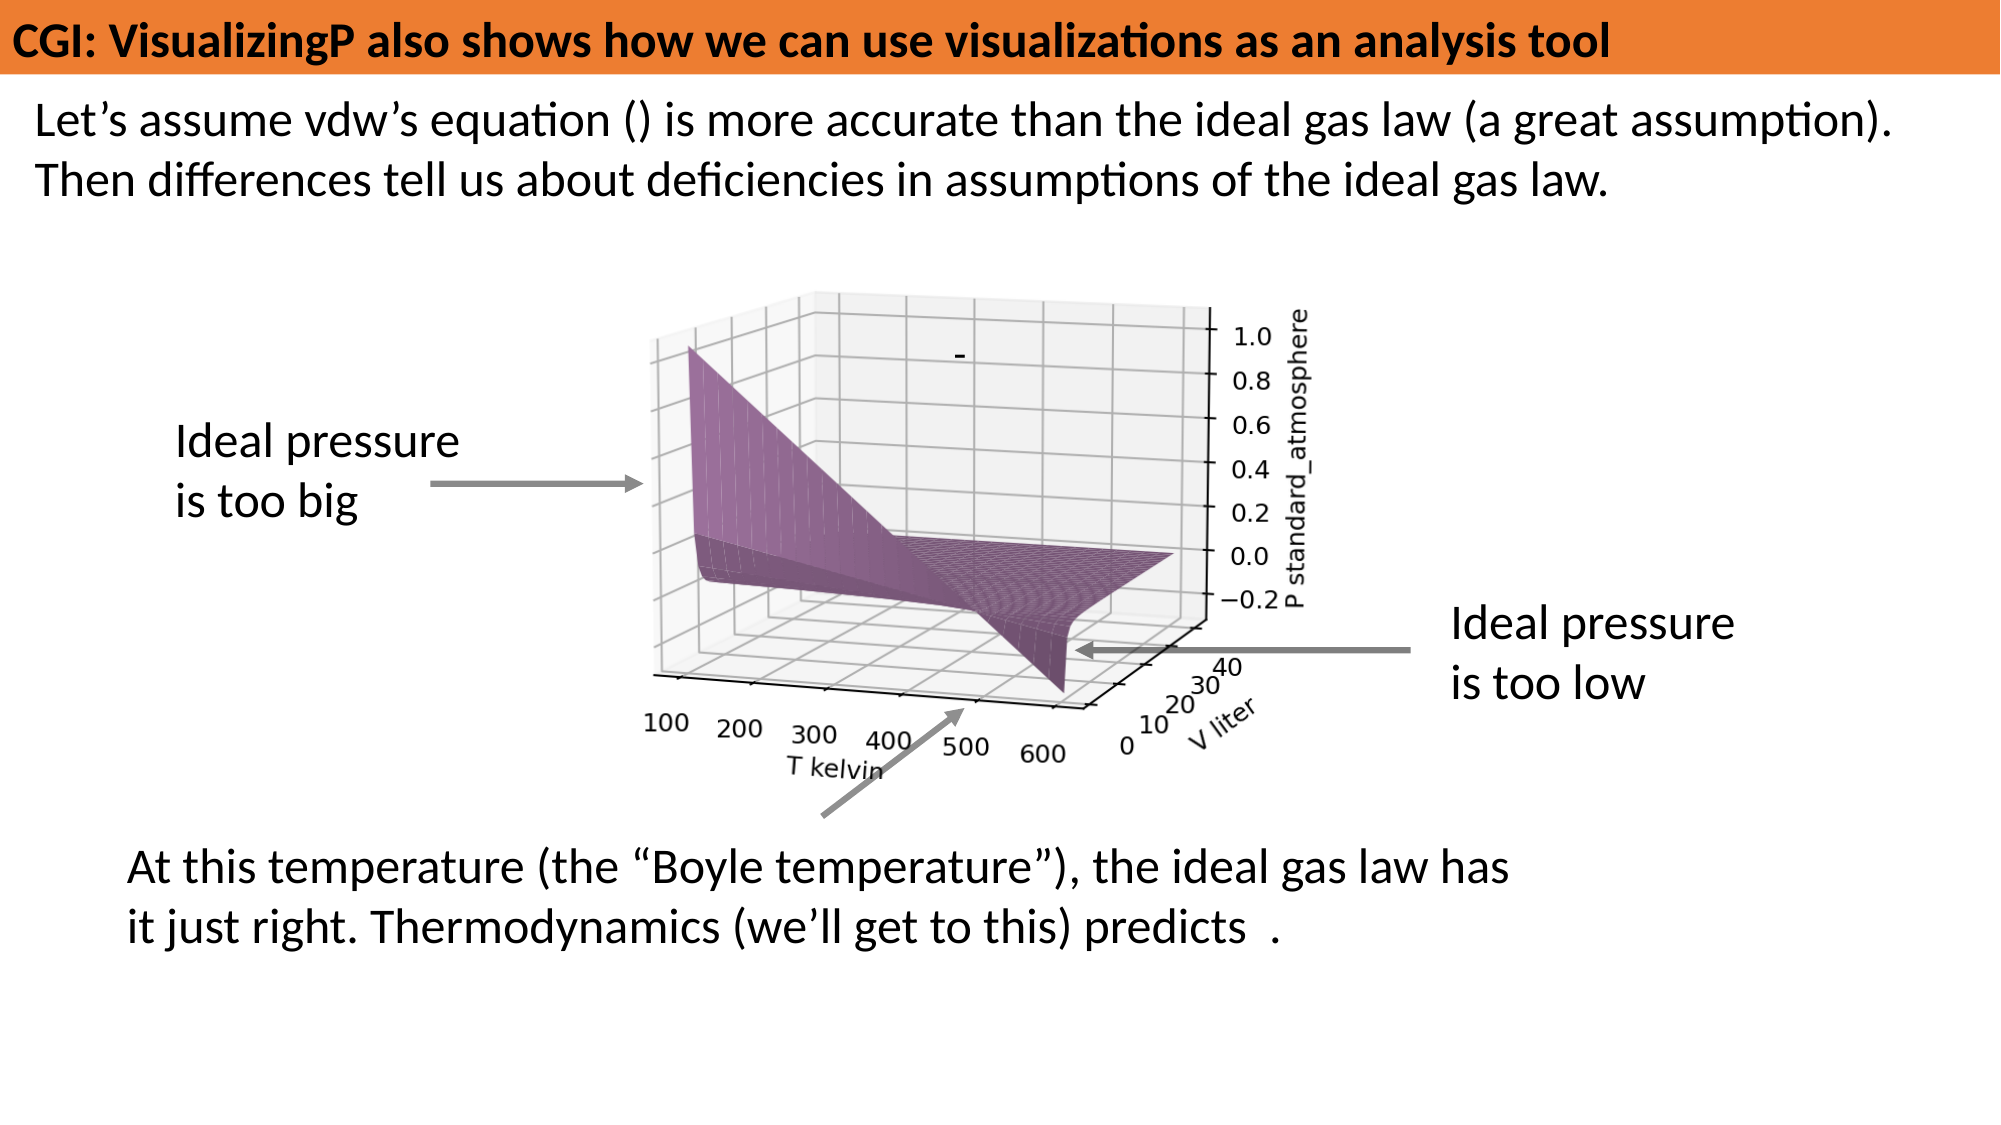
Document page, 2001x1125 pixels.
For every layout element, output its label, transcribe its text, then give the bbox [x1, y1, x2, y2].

text_box CGI: VisualizingP also shows how we can use visualizations as an analysis tool [0, 0, 2000, 75]
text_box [822, 707, 965, 817]
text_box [585, 267, 1344, 779]
text_box Ideal pressure is too low [1435, 582, 1789, 717]
text_box [472, 918, 1253, 995]
text_box Ideal pressure is too big [160, 400, 508, 535]
